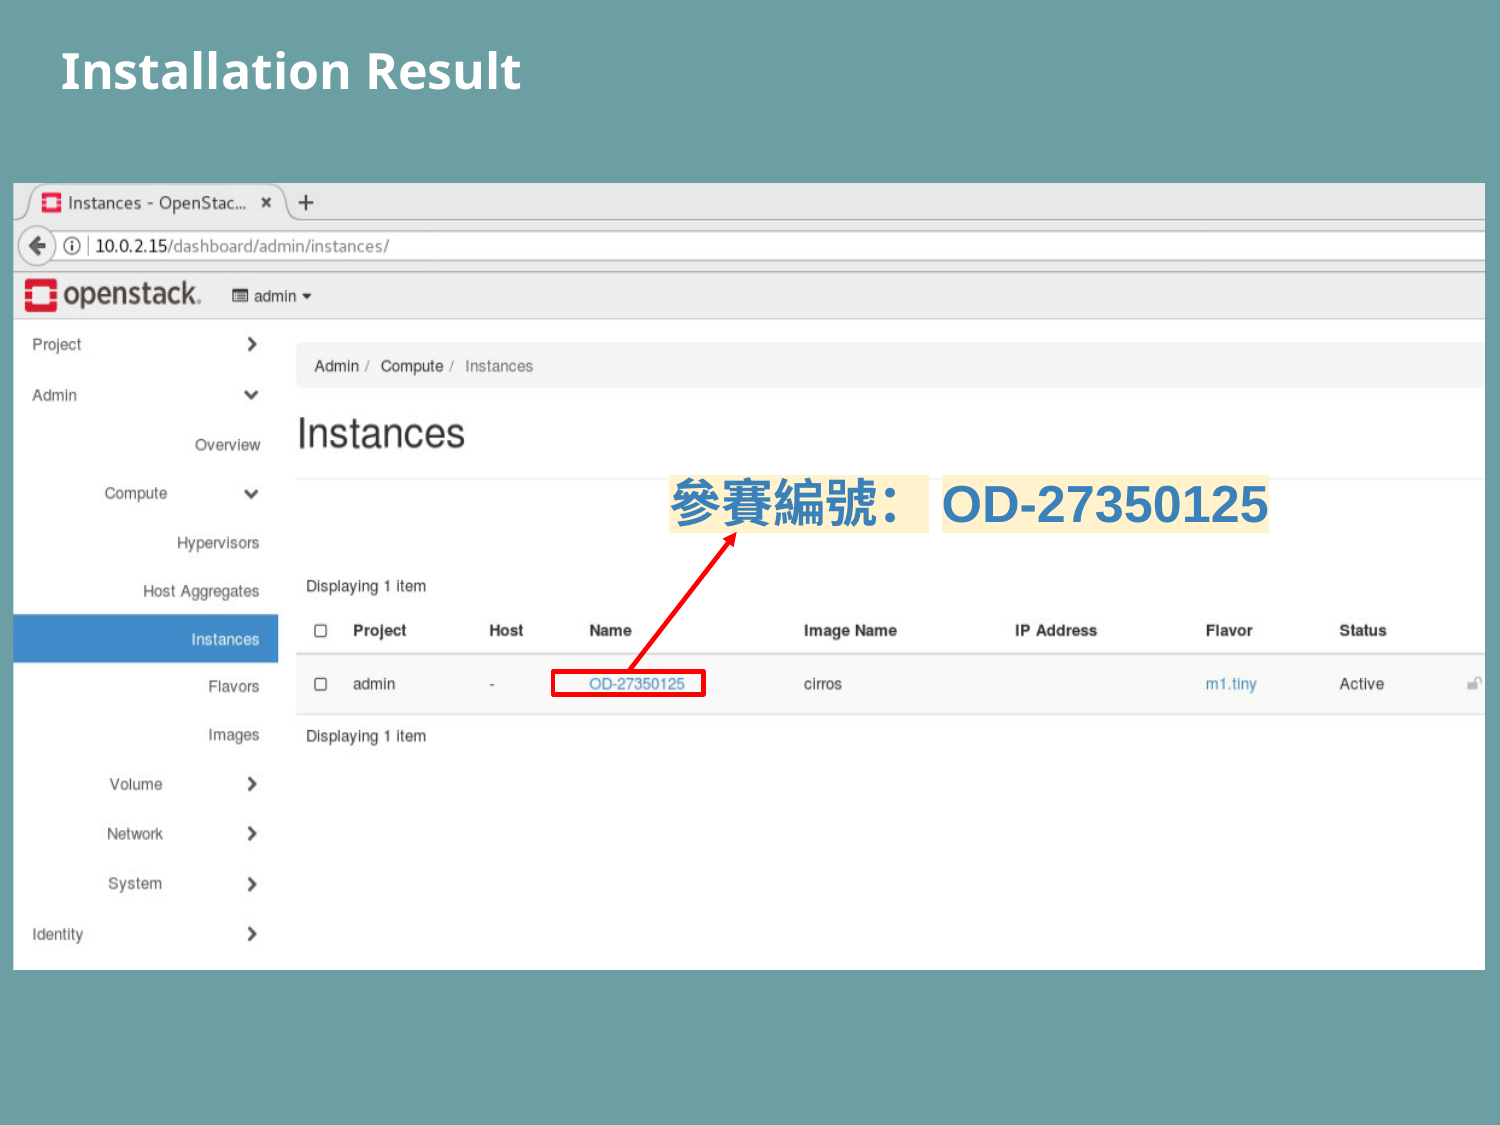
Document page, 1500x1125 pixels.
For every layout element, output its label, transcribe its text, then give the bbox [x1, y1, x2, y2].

picture [13, 183, 1486, 970]
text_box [628, 531, 737, 672]
title Installation Result [46, 0, 1425, 115]
